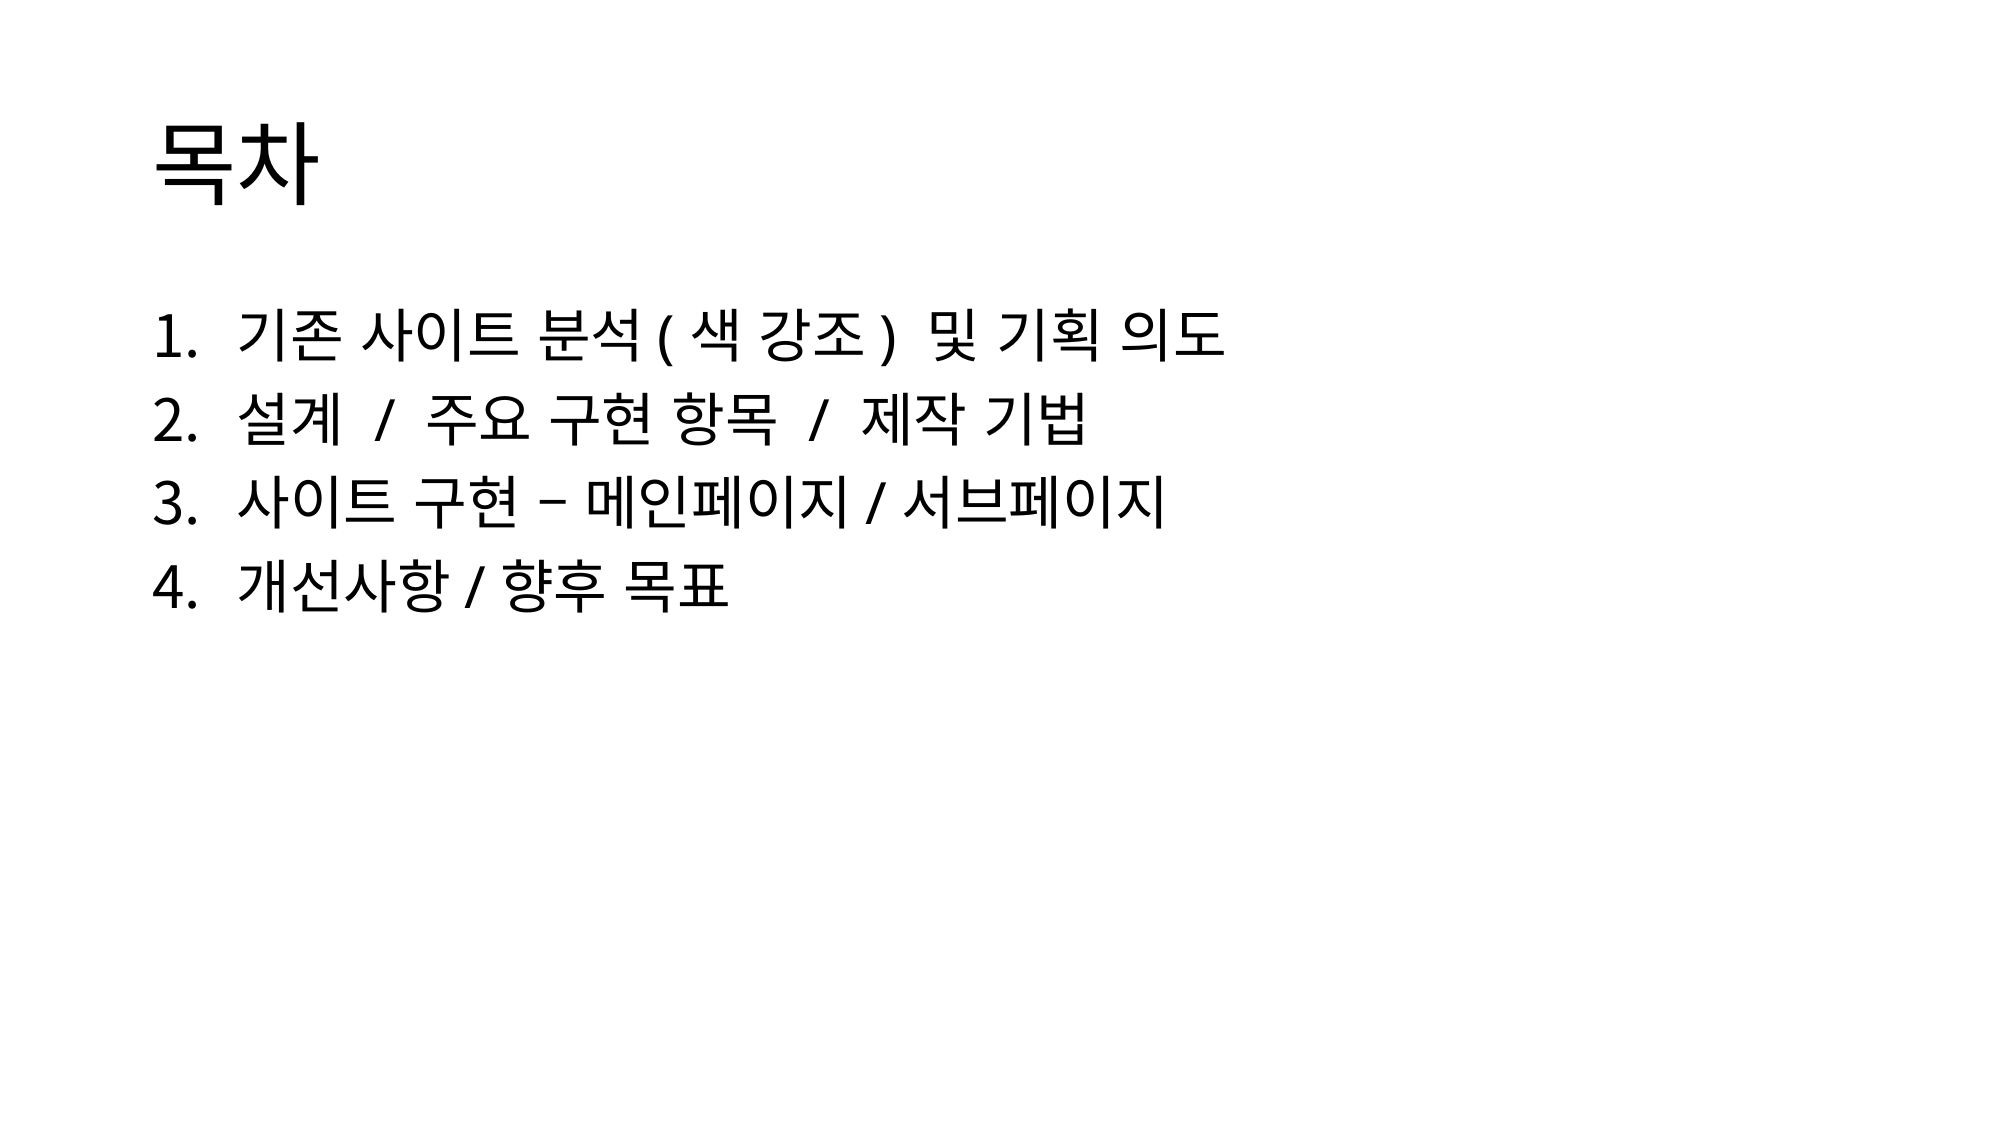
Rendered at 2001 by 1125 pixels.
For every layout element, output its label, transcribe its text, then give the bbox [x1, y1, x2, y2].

title 목차 [137, 59, 1863, 278]
list 기존 사이트 분석(색 강조) 및 기획 의도 설계 / 주요 구현 항목 / 제작 기법 사이트 구현 – 메인페이지/서브페이지 개선사항/향후 목표 [137, 299, 1863, 1014]
